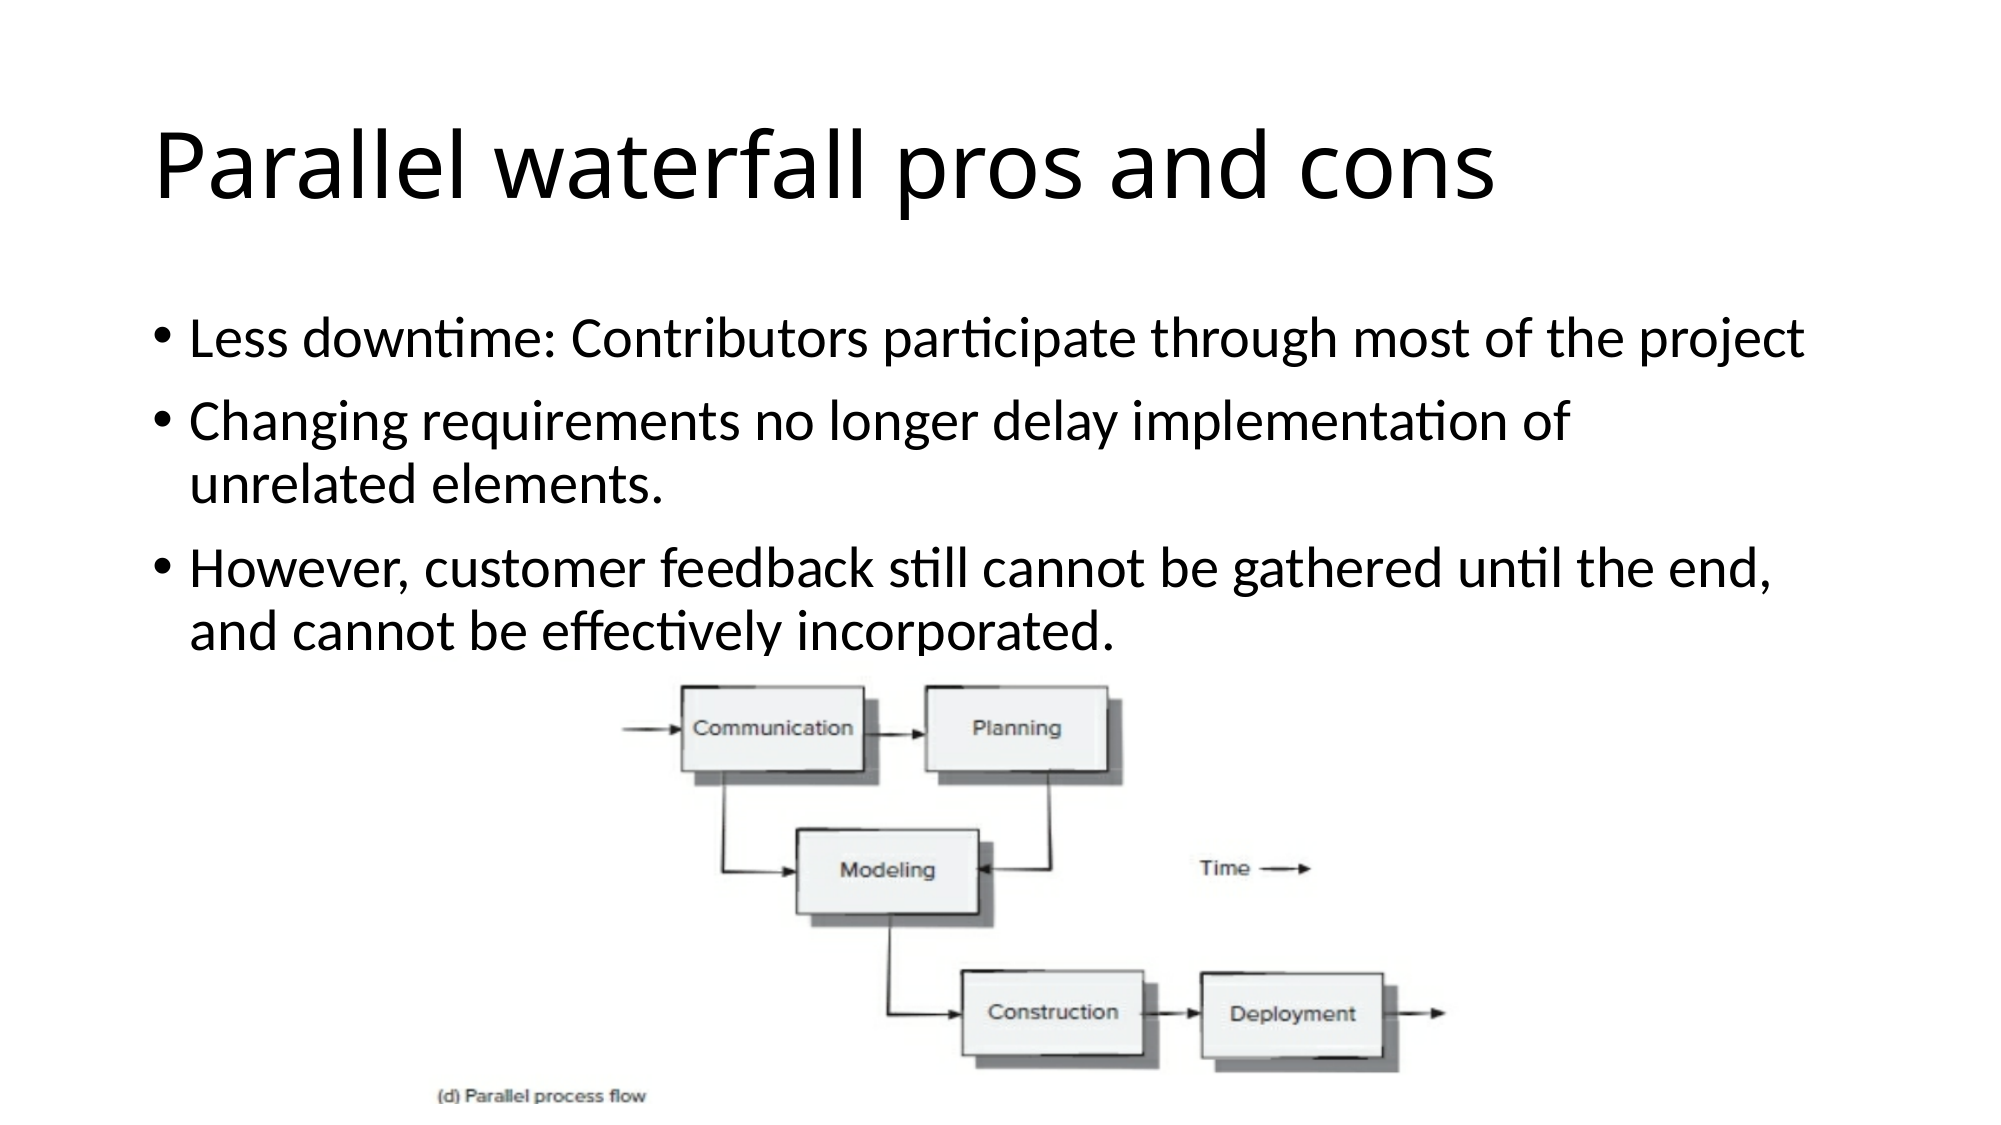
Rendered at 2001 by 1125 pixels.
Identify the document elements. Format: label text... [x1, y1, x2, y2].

title Parallel waterfall pros and cons [137, 59, 1863, 278]
picture [420, 656, 1474, 1104]
list Less downtime: Contributors participate through most of the project Changing requirements no longer delay implementation of unrelated elements. However, customer feedback still cannot be gathered until the end, and cannot be effectively incorporated. [137, 299, 1863, 1014]
